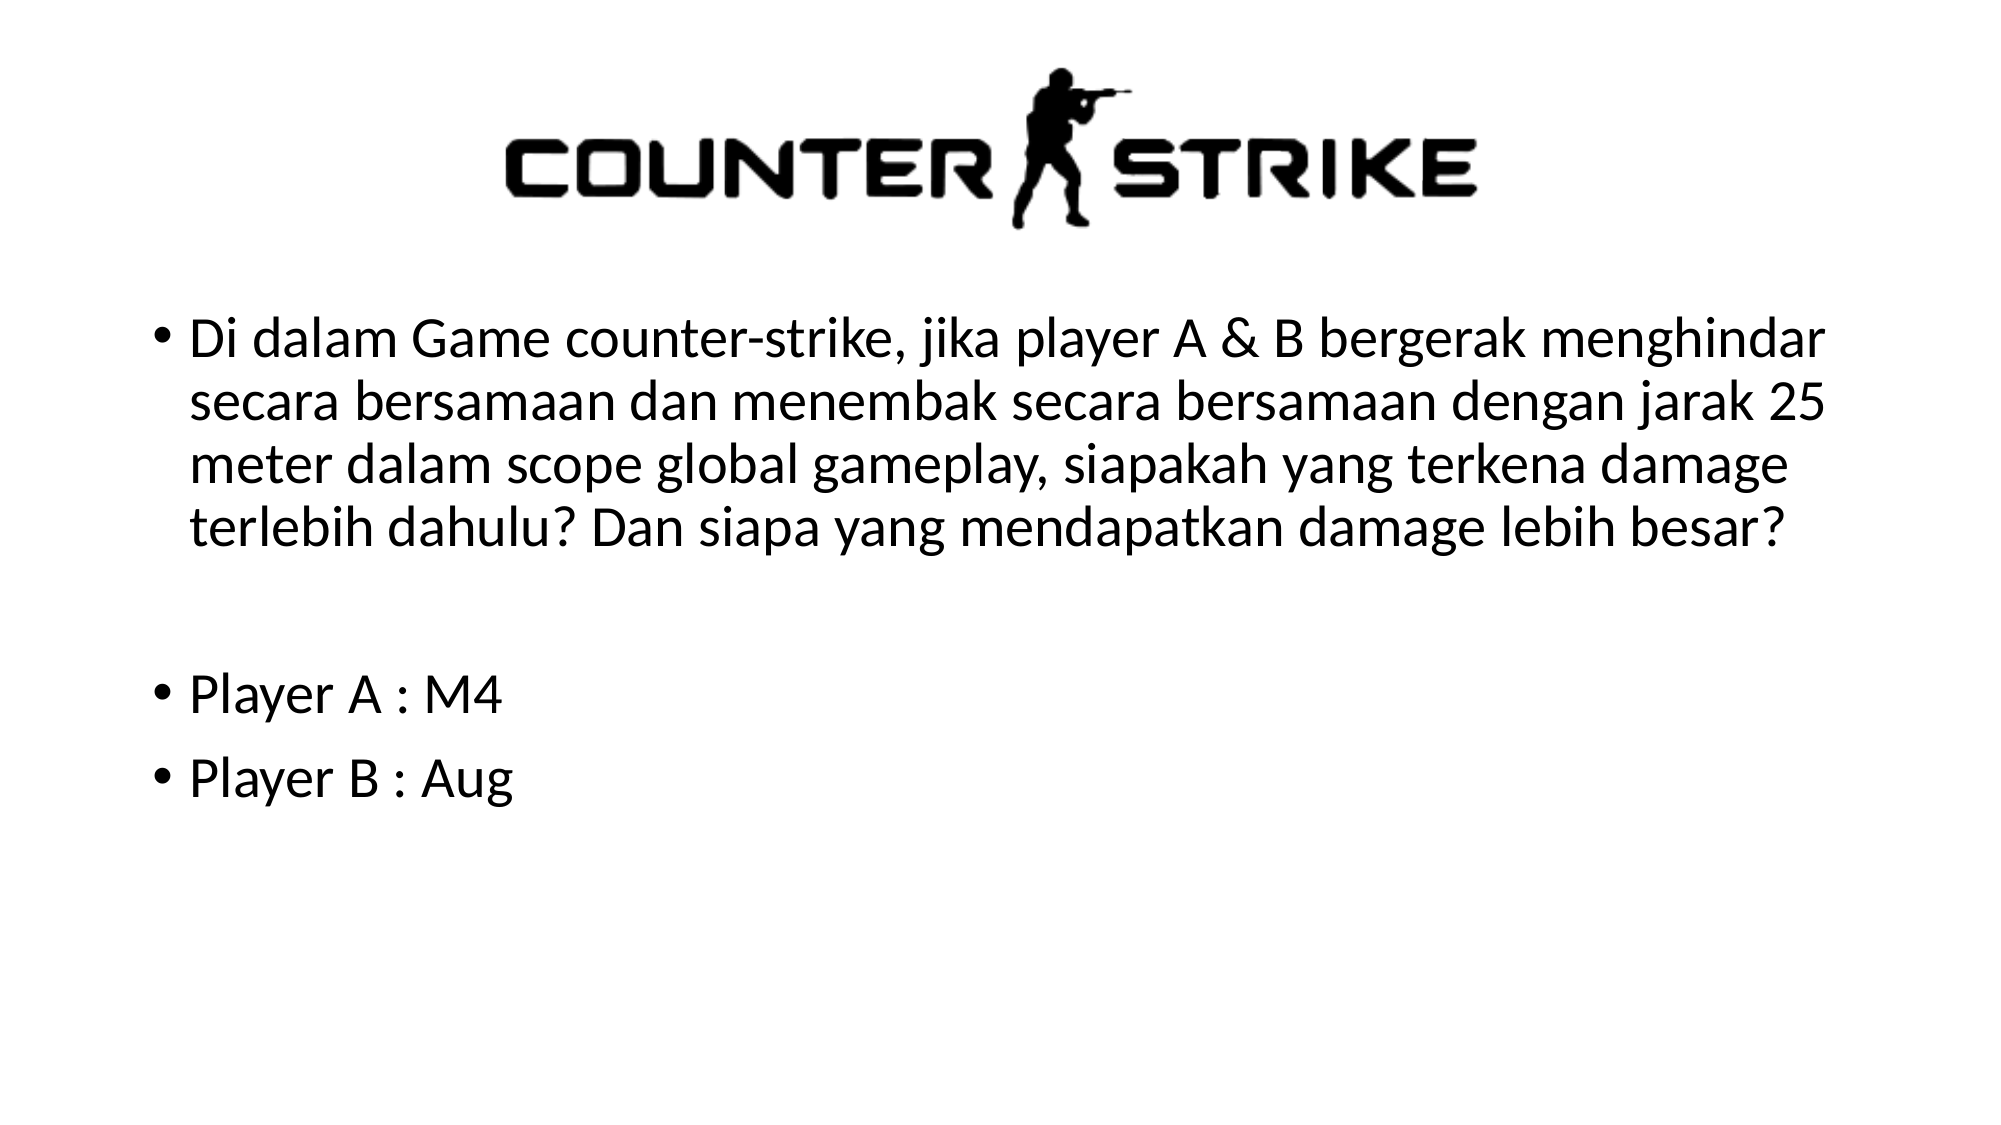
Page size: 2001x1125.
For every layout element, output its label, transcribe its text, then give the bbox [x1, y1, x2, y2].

picture [479, 16, 1521, 300]
list Di dalam Game counter-strike, jika player A & B bergerak menghindar secara bersamaan dan menembak secara bersamaan dengan jarak 25 meter dalam scope global gameplay, siapakah yang terkena damage terlebih dahulu? Dan siapa yang mendapatkan damage lebih besar? Player A : M4 Player B : Aug [137, 299, 1863, 1014]
